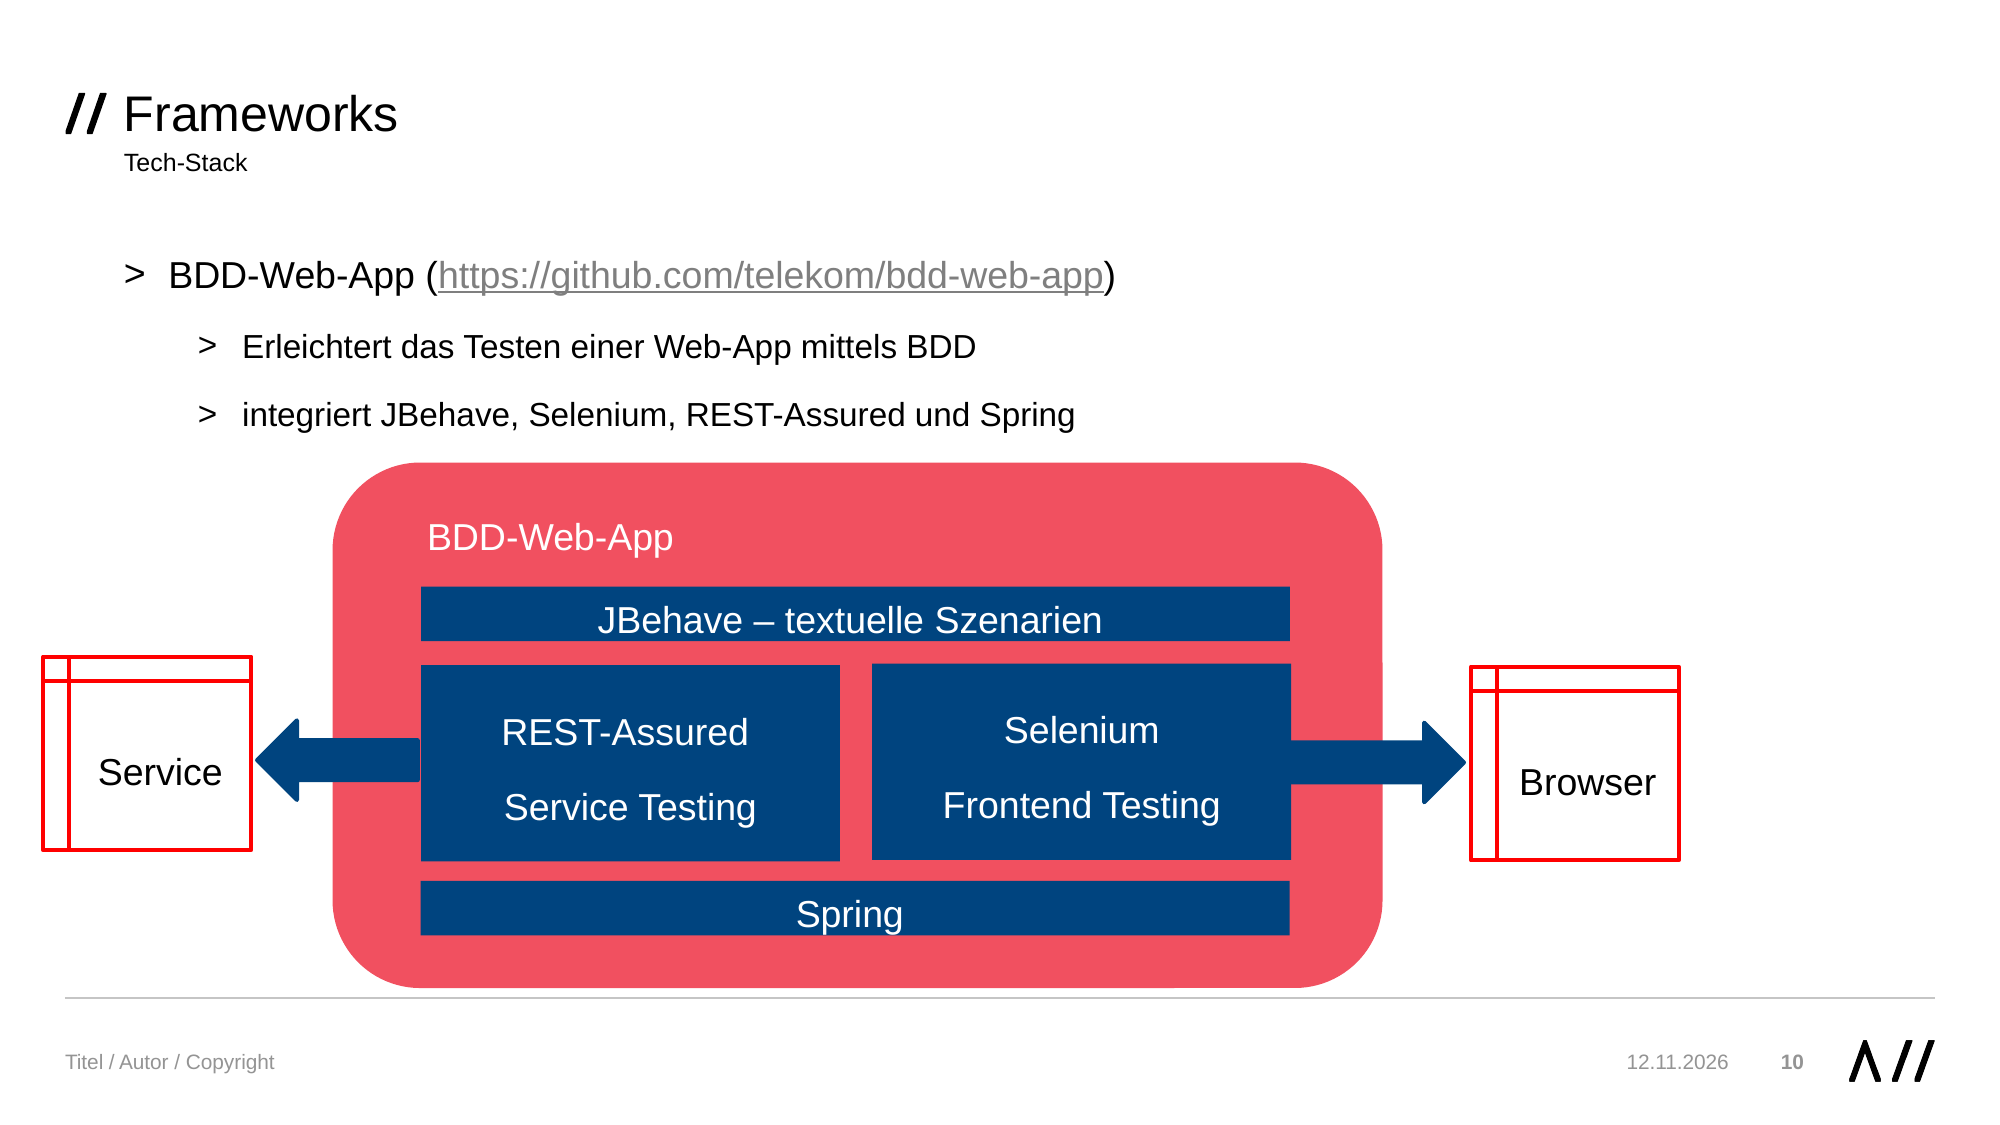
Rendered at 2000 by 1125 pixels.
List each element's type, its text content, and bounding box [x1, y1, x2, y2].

text_box Service [41, 655, 253, 852]
text_box Spring [419, 879, 1292, 937]
text_box [1272, 720, 1467, 805]
text_box Browser [1469, 665, 1681, 862]
picture [1849, 1040, 1935, 1082]
text_box [255, 718, 420, 802]
text_box Selenium Frontend Testing [870, 661, 1293, 862]
title Frameworks [124, 88, 1935, 136]
slide_number 10 [1757, 1031, 1804, 1091]
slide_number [1615, 1031, 1729, 1091]
list BDD-Web-App (https://github.com/telekom/bdd-web-app) Erleichtert das Testen einer Web-App mittels BDD integriert JBehave, Selenium, REST-Assured und Spring [124, 242, 1476, 463]
footer Titel / Autor / Copyright [64, 1031, 977, 1091]
text_box REST-Assured Service Testing [419, 663, 842, 864]
text_box [330, 460, 1385, 991]
list Tech-Stack [124, 140, 1935, 170]
text_box JBehave – textuelle Szenarien [419, 585, 1292, 643]
text_box BDD-Web-App [427, 504, 697, 559]
